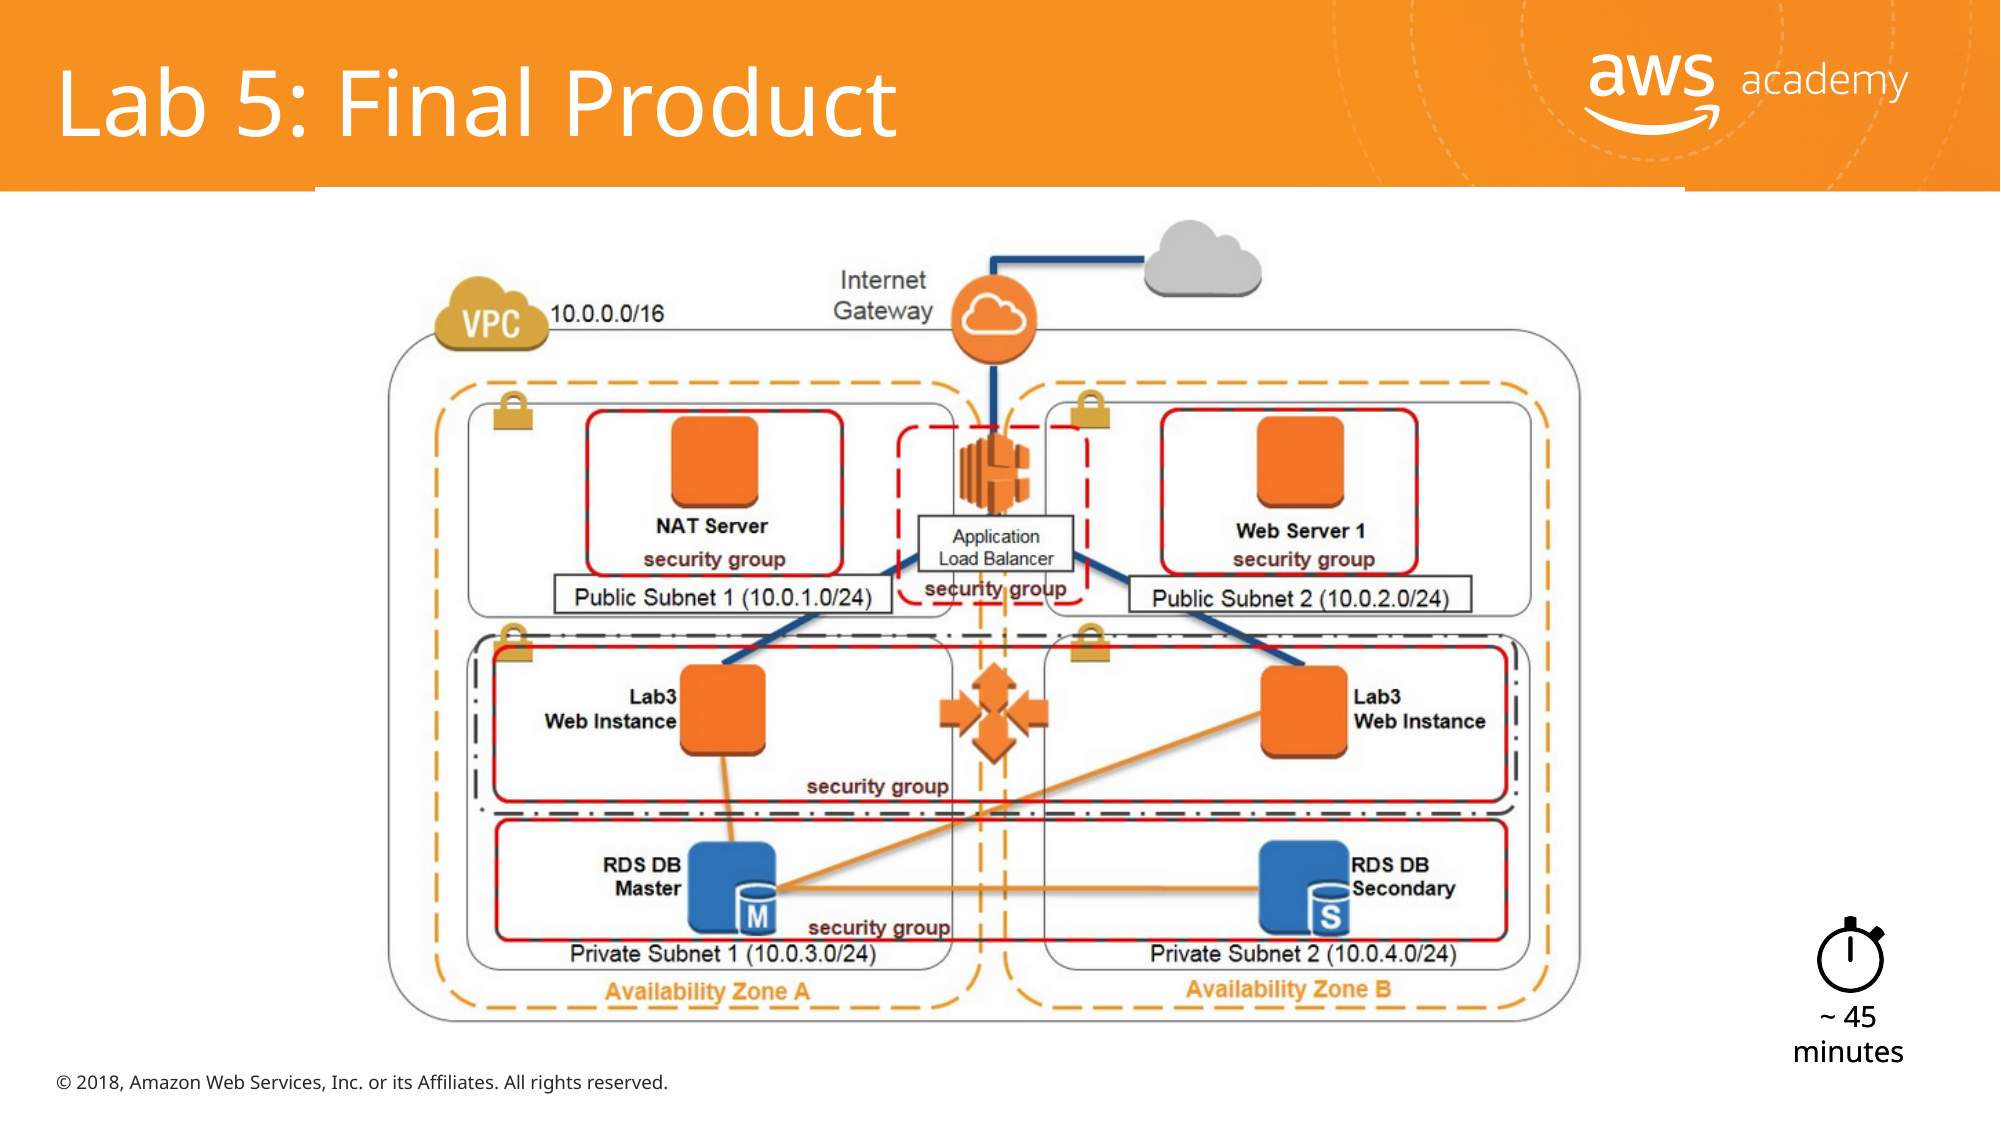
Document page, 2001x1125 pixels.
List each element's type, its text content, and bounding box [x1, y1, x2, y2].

picture [0, 0, 2000, 1125]
title Lab 5: Final Product [39, 43, 1566, 172]
text_box ~ 45 minutes [1749, 990, 1948, 1076]
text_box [1817, 916, 1885, 993]
